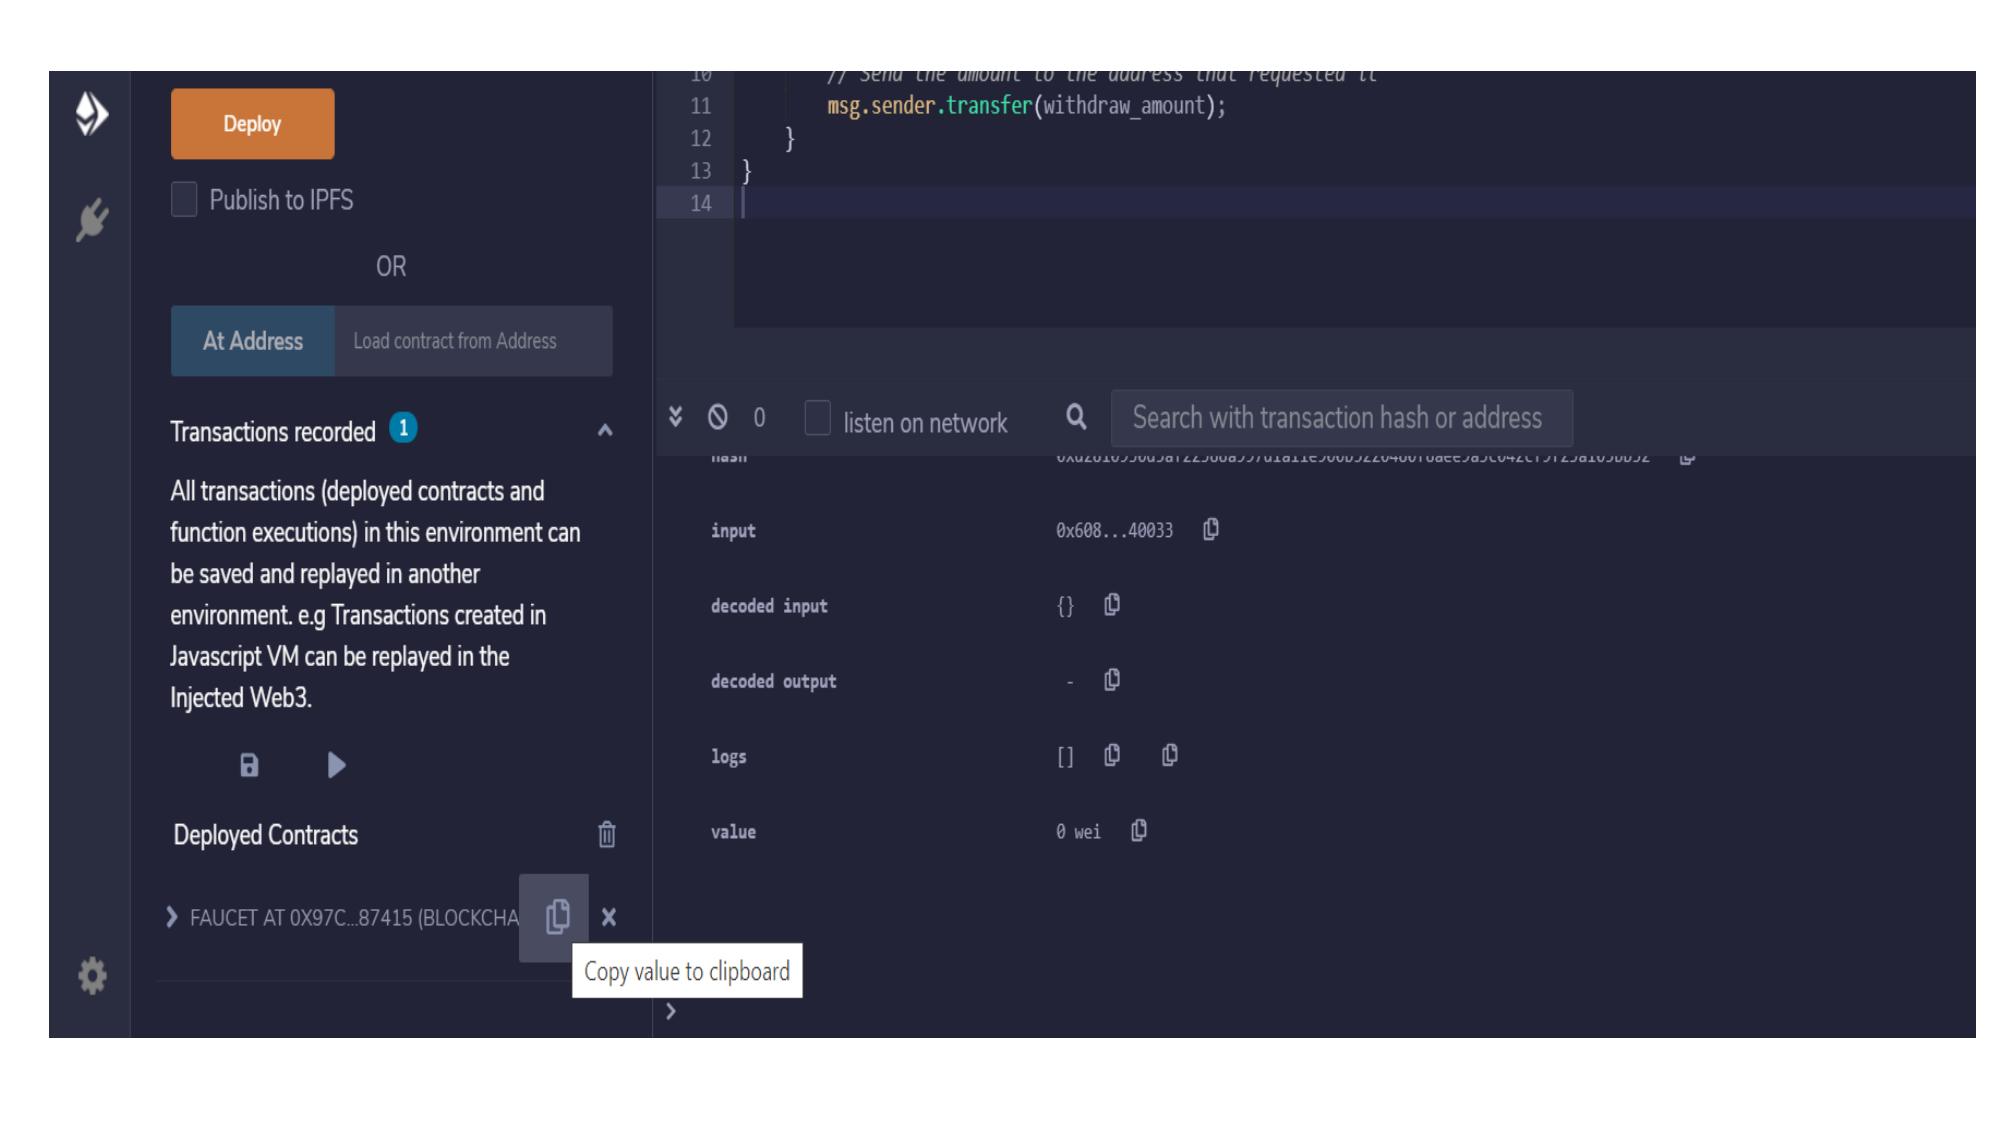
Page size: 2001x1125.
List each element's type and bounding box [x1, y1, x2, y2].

picture [48, 71, 1976, 1038]
